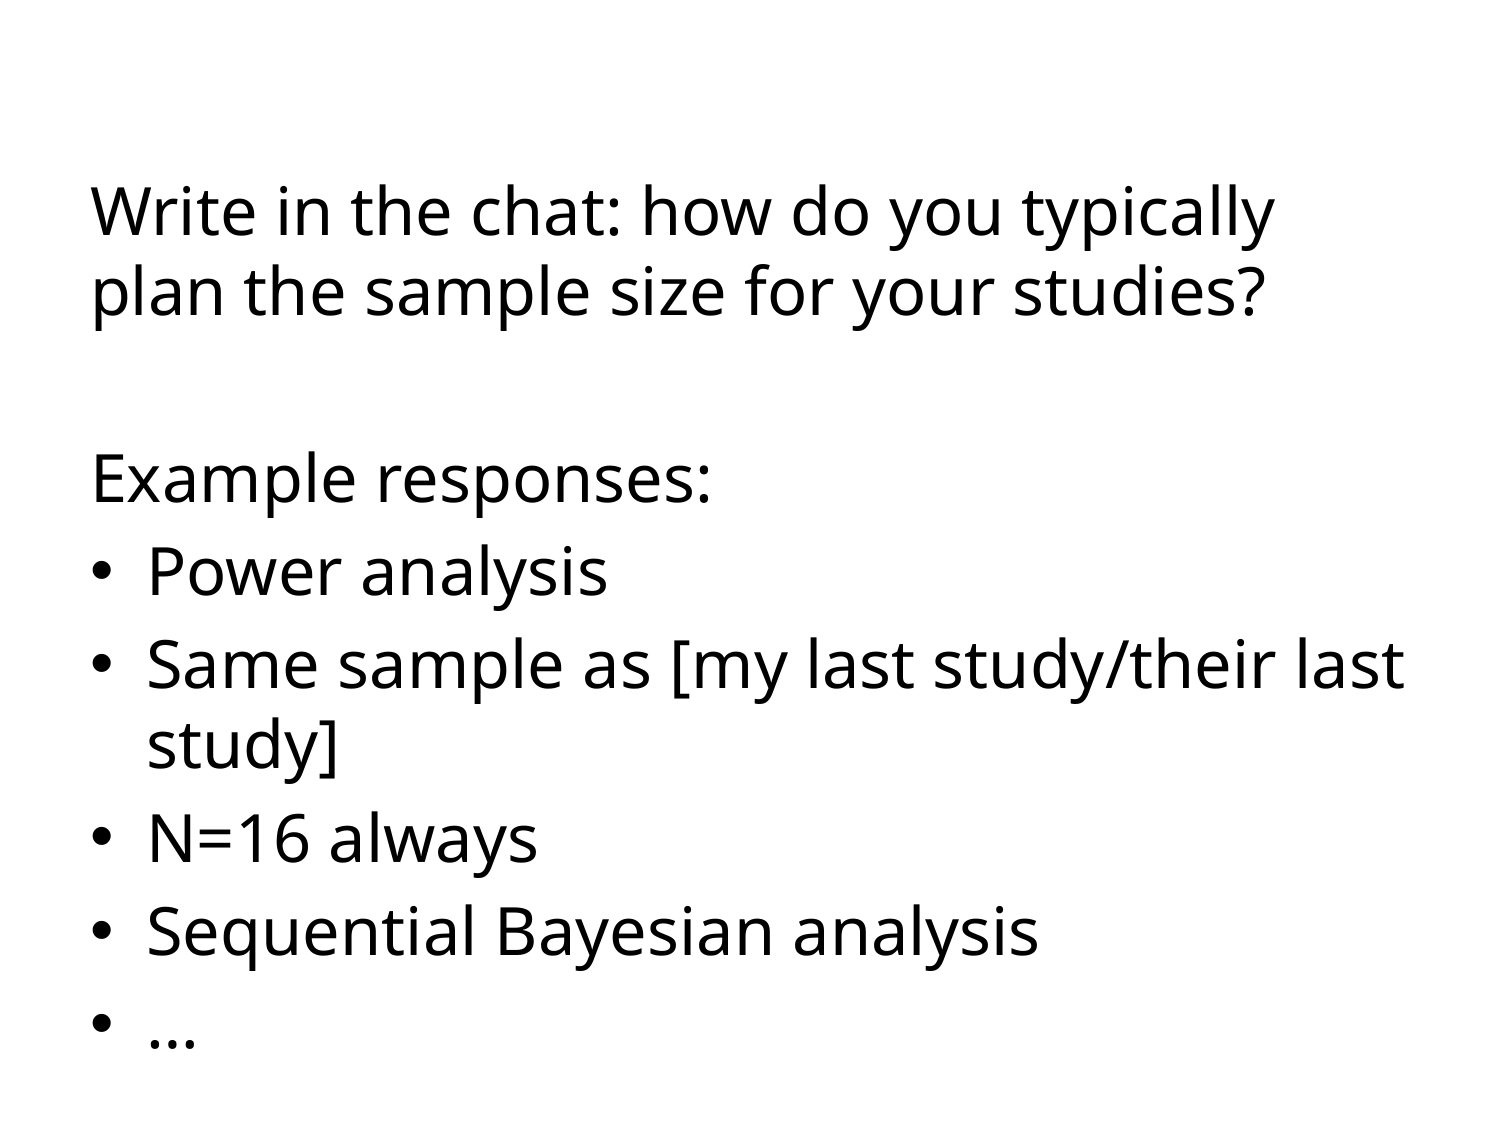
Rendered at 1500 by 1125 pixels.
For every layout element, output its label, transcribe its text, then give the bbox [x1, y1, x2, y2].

list Write in the chat: how do you typically plan the sample size for your studies? Example responses: Power analysis Same sample as [my last study/their last study] N=16 always Sequential Bayesian analysis … [75, 161, 1425, 995]
